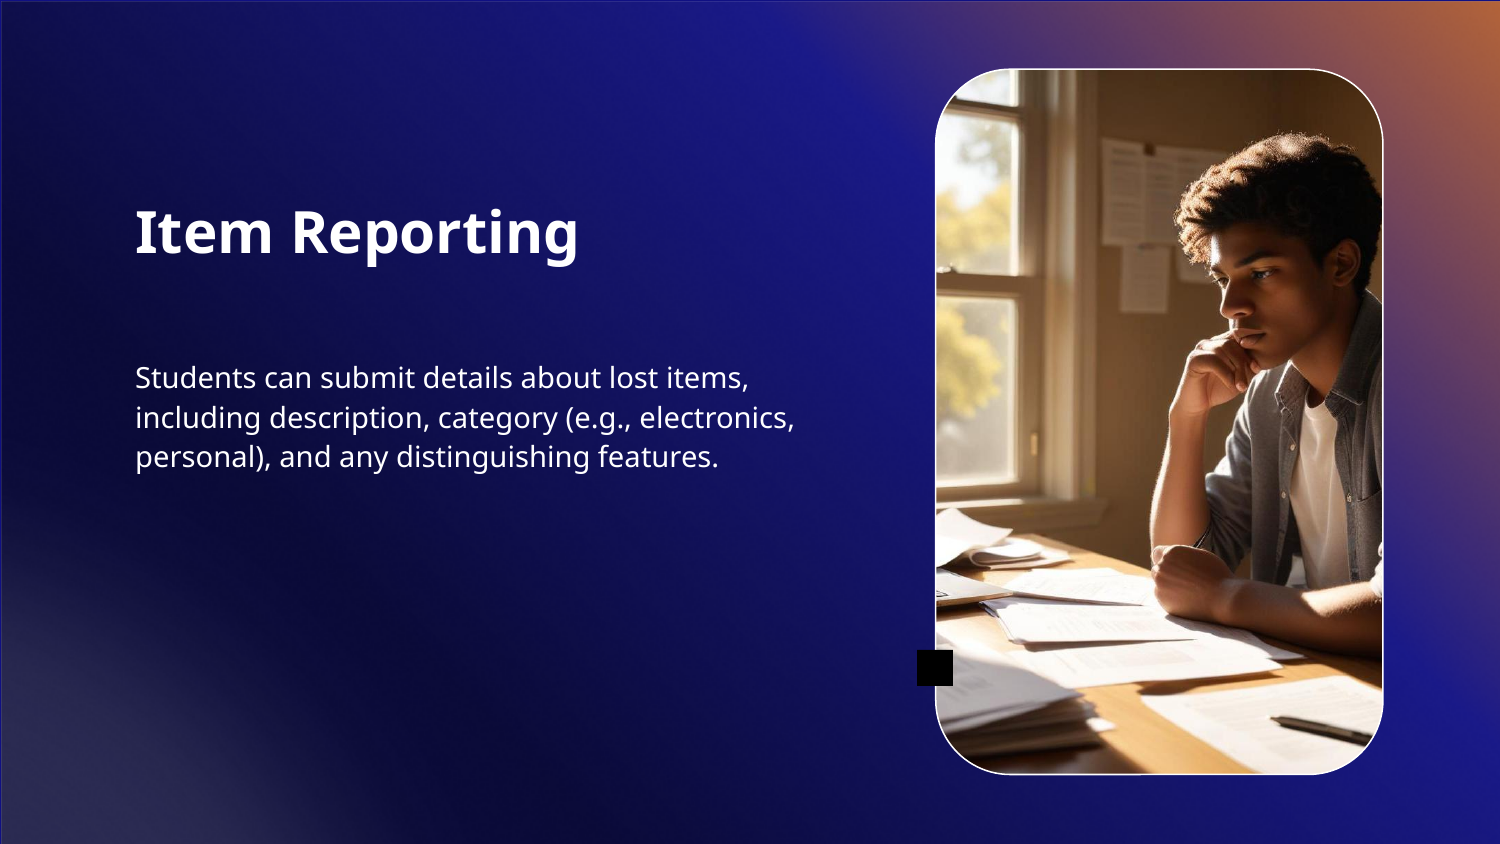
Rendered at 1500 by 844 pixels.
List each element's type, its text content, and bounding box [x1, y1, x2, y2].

title Item Reporting [120, 145, 868, 318]
picture [2, 2, 1500, 844]
text_box [935, 69, 1383, 775]
text_box [917, 649, 953, 686]
subtitle Students can submit details about lost items, including description, category (e.g., electronics, personal), and any distinguishing features. [120, 341, 868, 699]
